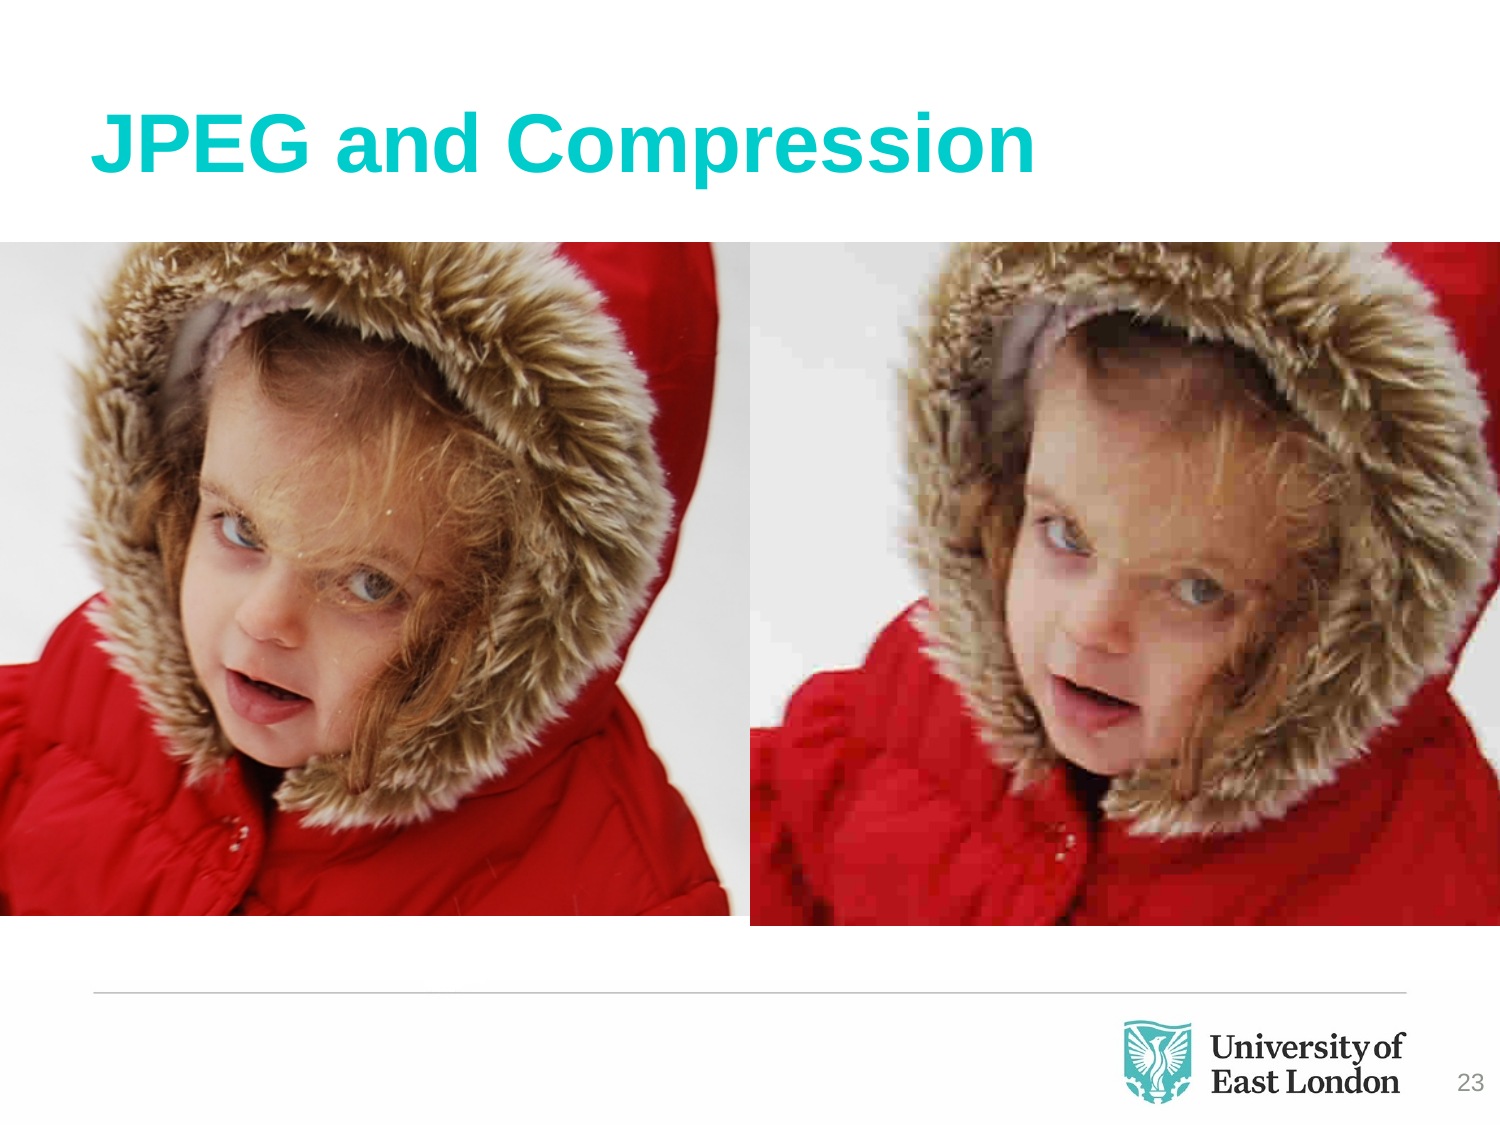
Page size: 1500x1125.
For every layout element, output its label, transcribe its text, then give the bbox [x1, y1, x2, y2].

slide_number 23 [1439, 1051, 1500, 1112]
title JPEG and Compression [75, 45, 1425, 233]
picture [0, 242, 1500, 926]
picture [0, 980, 1500, 1125]
